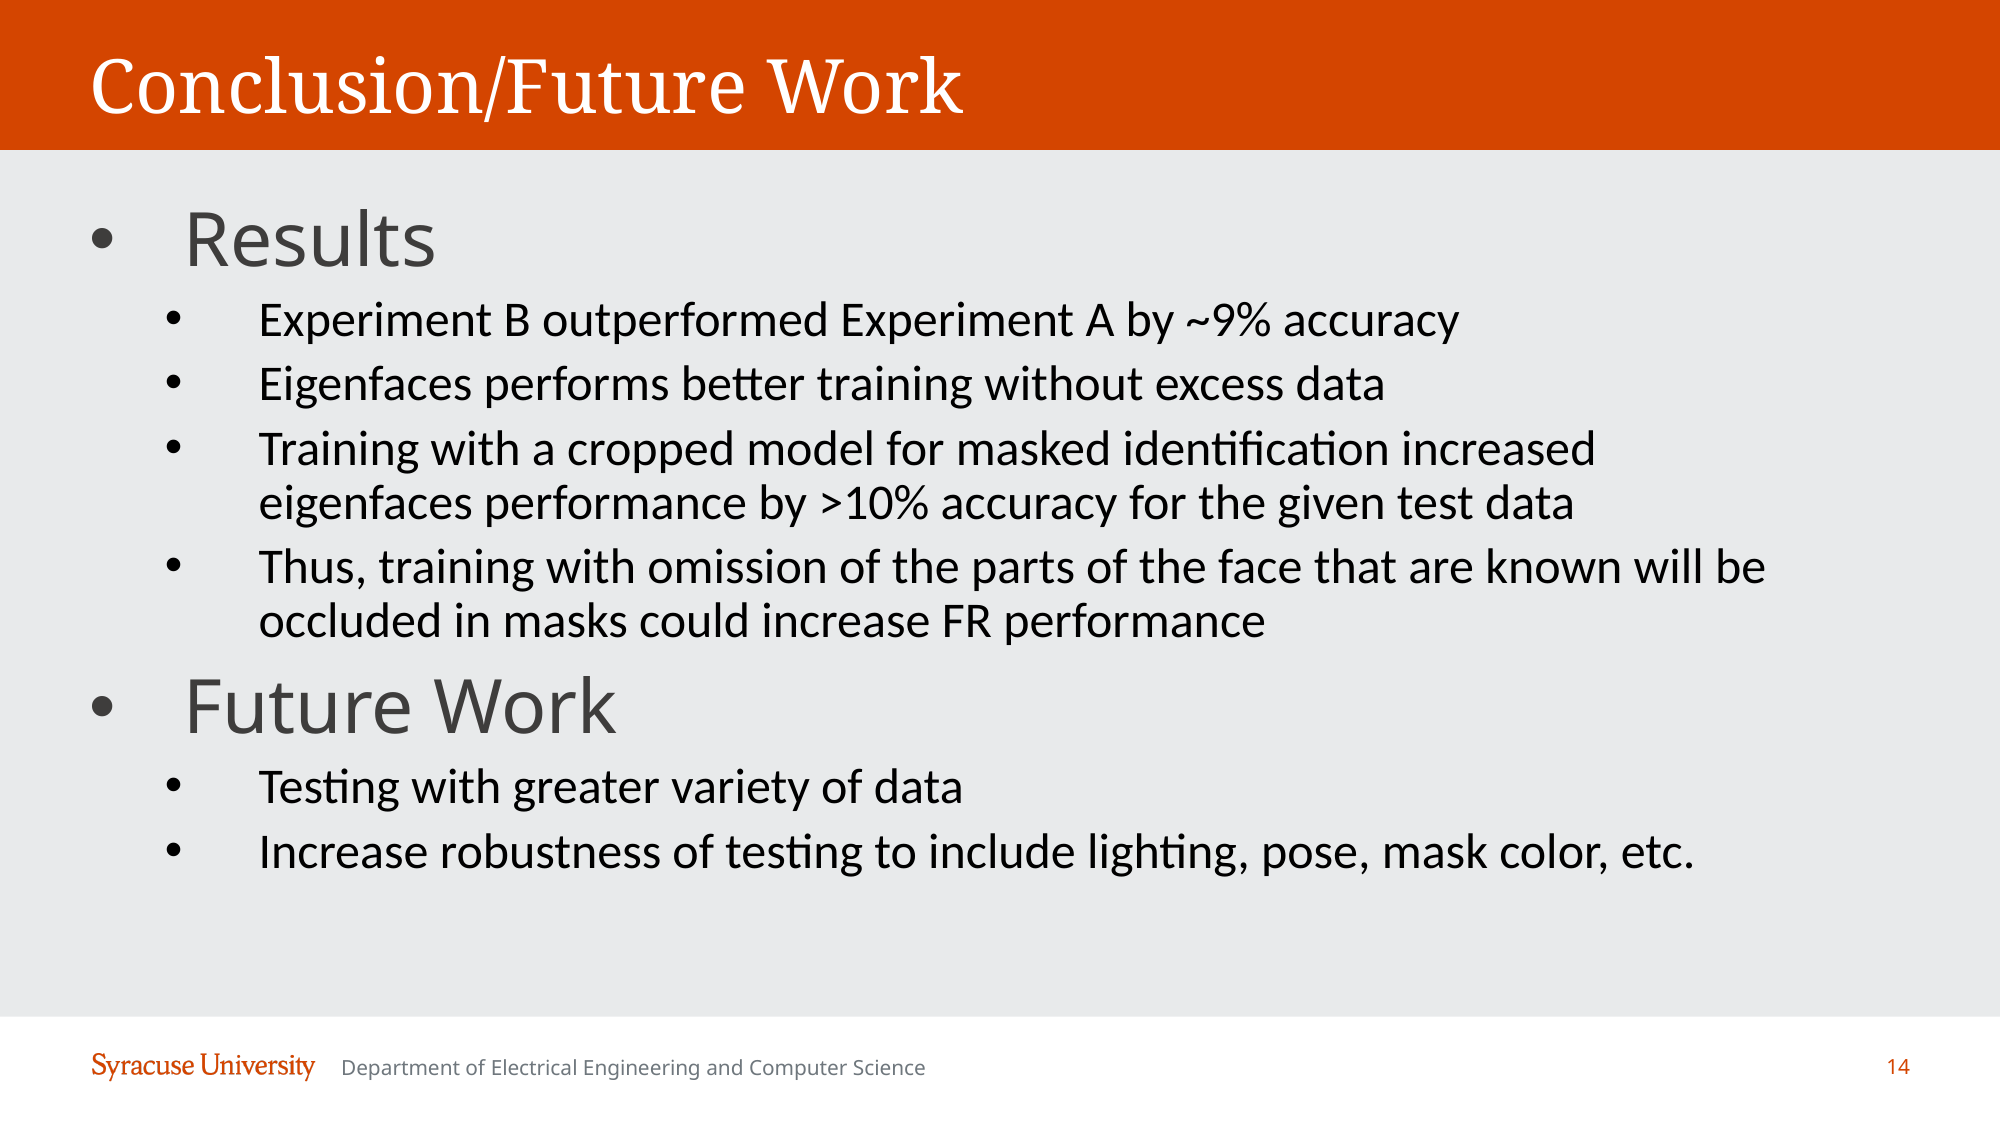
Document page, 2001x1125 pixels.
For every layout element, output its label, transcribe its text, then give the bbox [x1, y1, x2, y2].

list Department of Electrical Engineering and Computer Science [326, 1039, 1788, 1098]
slide_number 14 [1788, 1039, 1925, 1098]
list Results Experiment B outperformed Experiment A by ~9% accuracy Eigenfaces performs better training without excess data Training with a cropped model for masked identification increased eigenfaces performance by >10% accuracy for the given test data Thus, training with omission of the parts of the face that are known will be occluded in masks could increase FR performance Future Work Testing with greater variety of data Increase robustness of testing to include lighting, pose, mask color, etc. [75, 194, 1823, 929]
picture [91, 1052, 316, 1082]
title Conclusion/Future Work [75, 41, 1925, 146]
